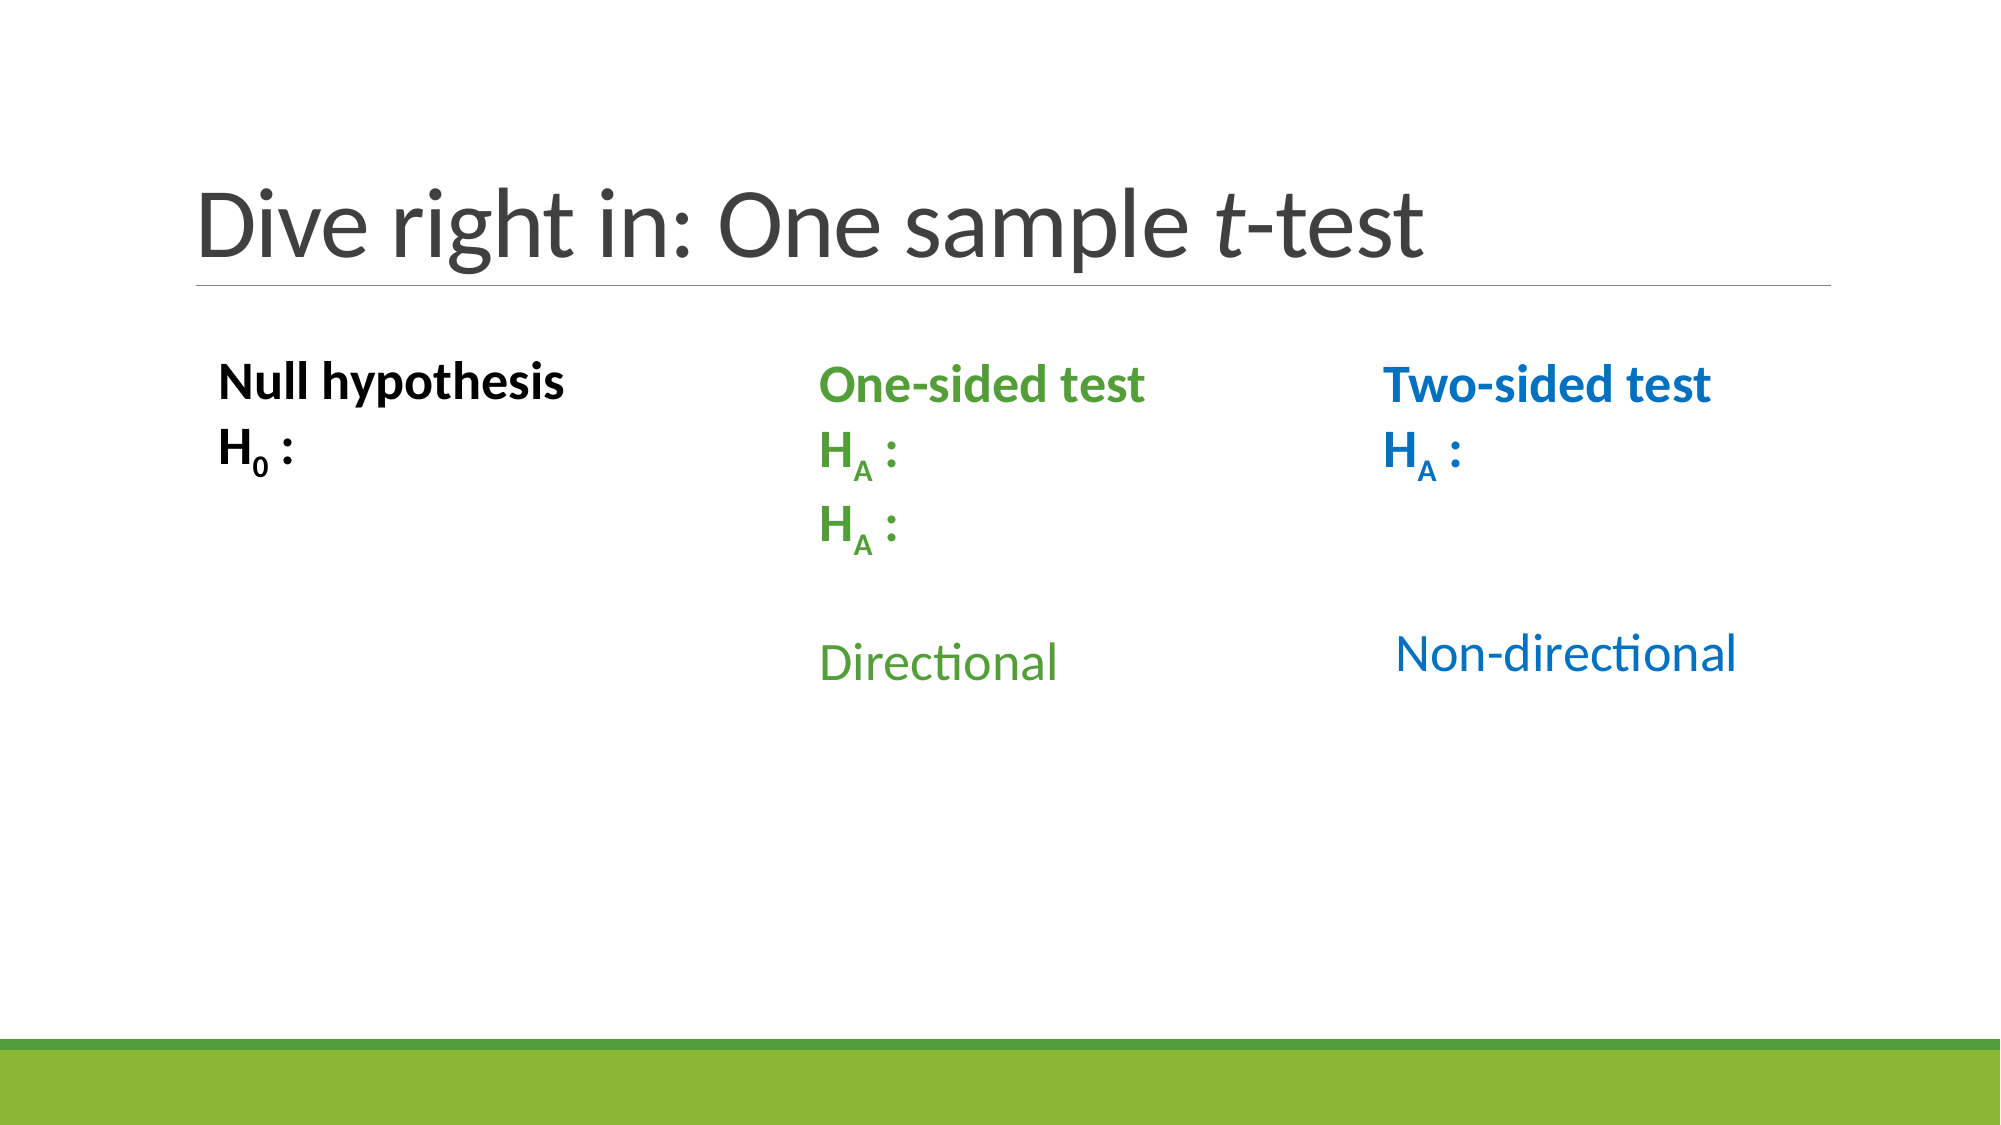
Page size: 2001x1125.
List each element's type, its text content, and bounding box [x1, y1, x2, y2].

title Dive right in: One sample t-test [180, 47, 1830, 285]
